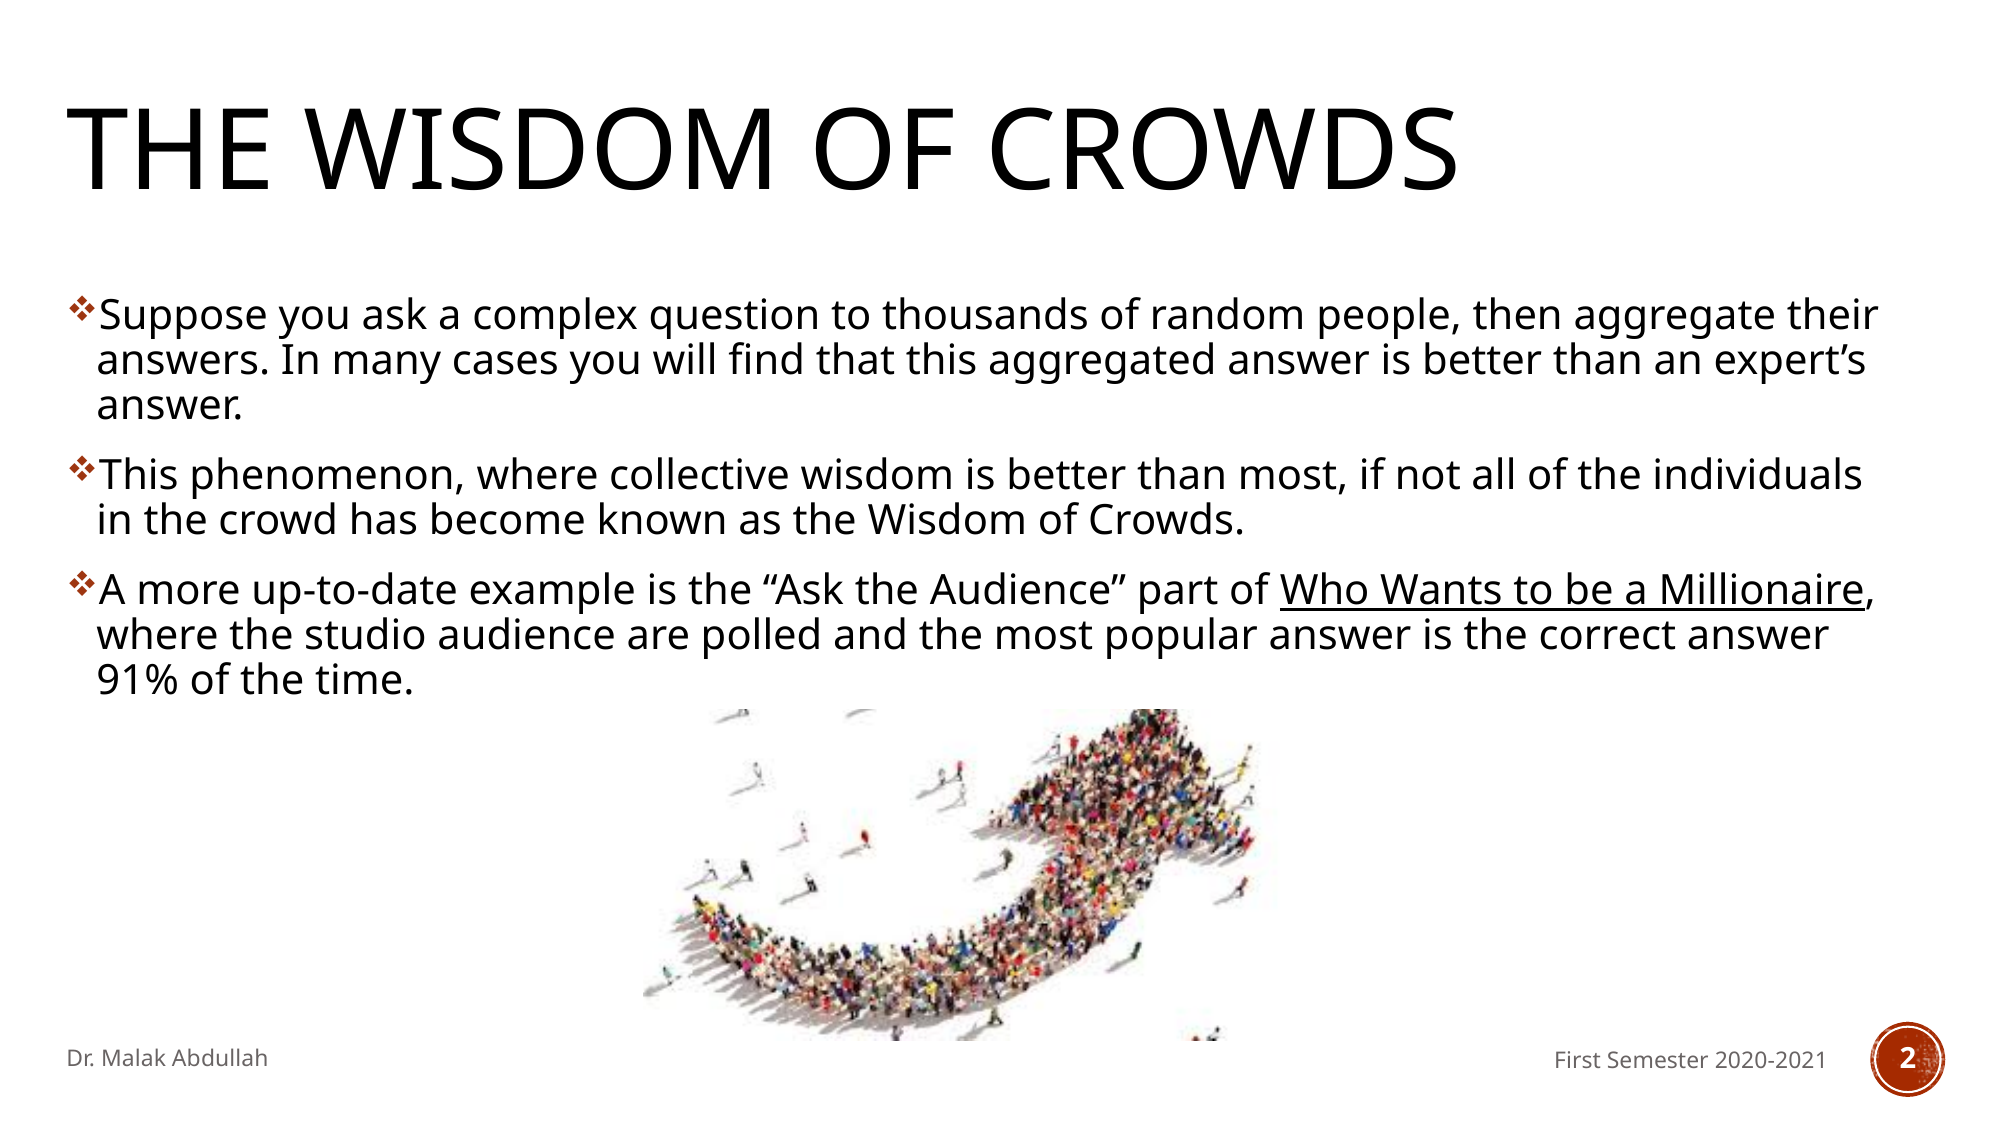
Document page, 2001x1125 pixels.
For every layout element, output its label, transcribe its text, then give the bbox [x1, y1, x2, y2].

picture [643, 709, 1307, 1041]
footer Dr. Malak Abdullah [51, 1028, 1217, 1089]
title The Wisdom of Crowds [51, 49, 1920, 258]
slide_number 2 [1855, 1028, 1961, 1089]
slide_number First Semester 2020-2021 [1306, 1028, 1844, 1089]
list Suppose you ask a complex question to thousands of random people, then aggregate their answers. In many cases you will find that this aggregated answer is better than an expert’s answer. This phenomenon, where collective wisdom is better than most, if not all of the individuals in the crowd has become known as the Wisdom of Crowds. A more up-to-date example is the “Ask the Audience” part of Who Wants to be a Millionaire, where the studio audience are polled and the most popular answer is the correct answer 91% of the time. [51, 285, 1920, 1013]
